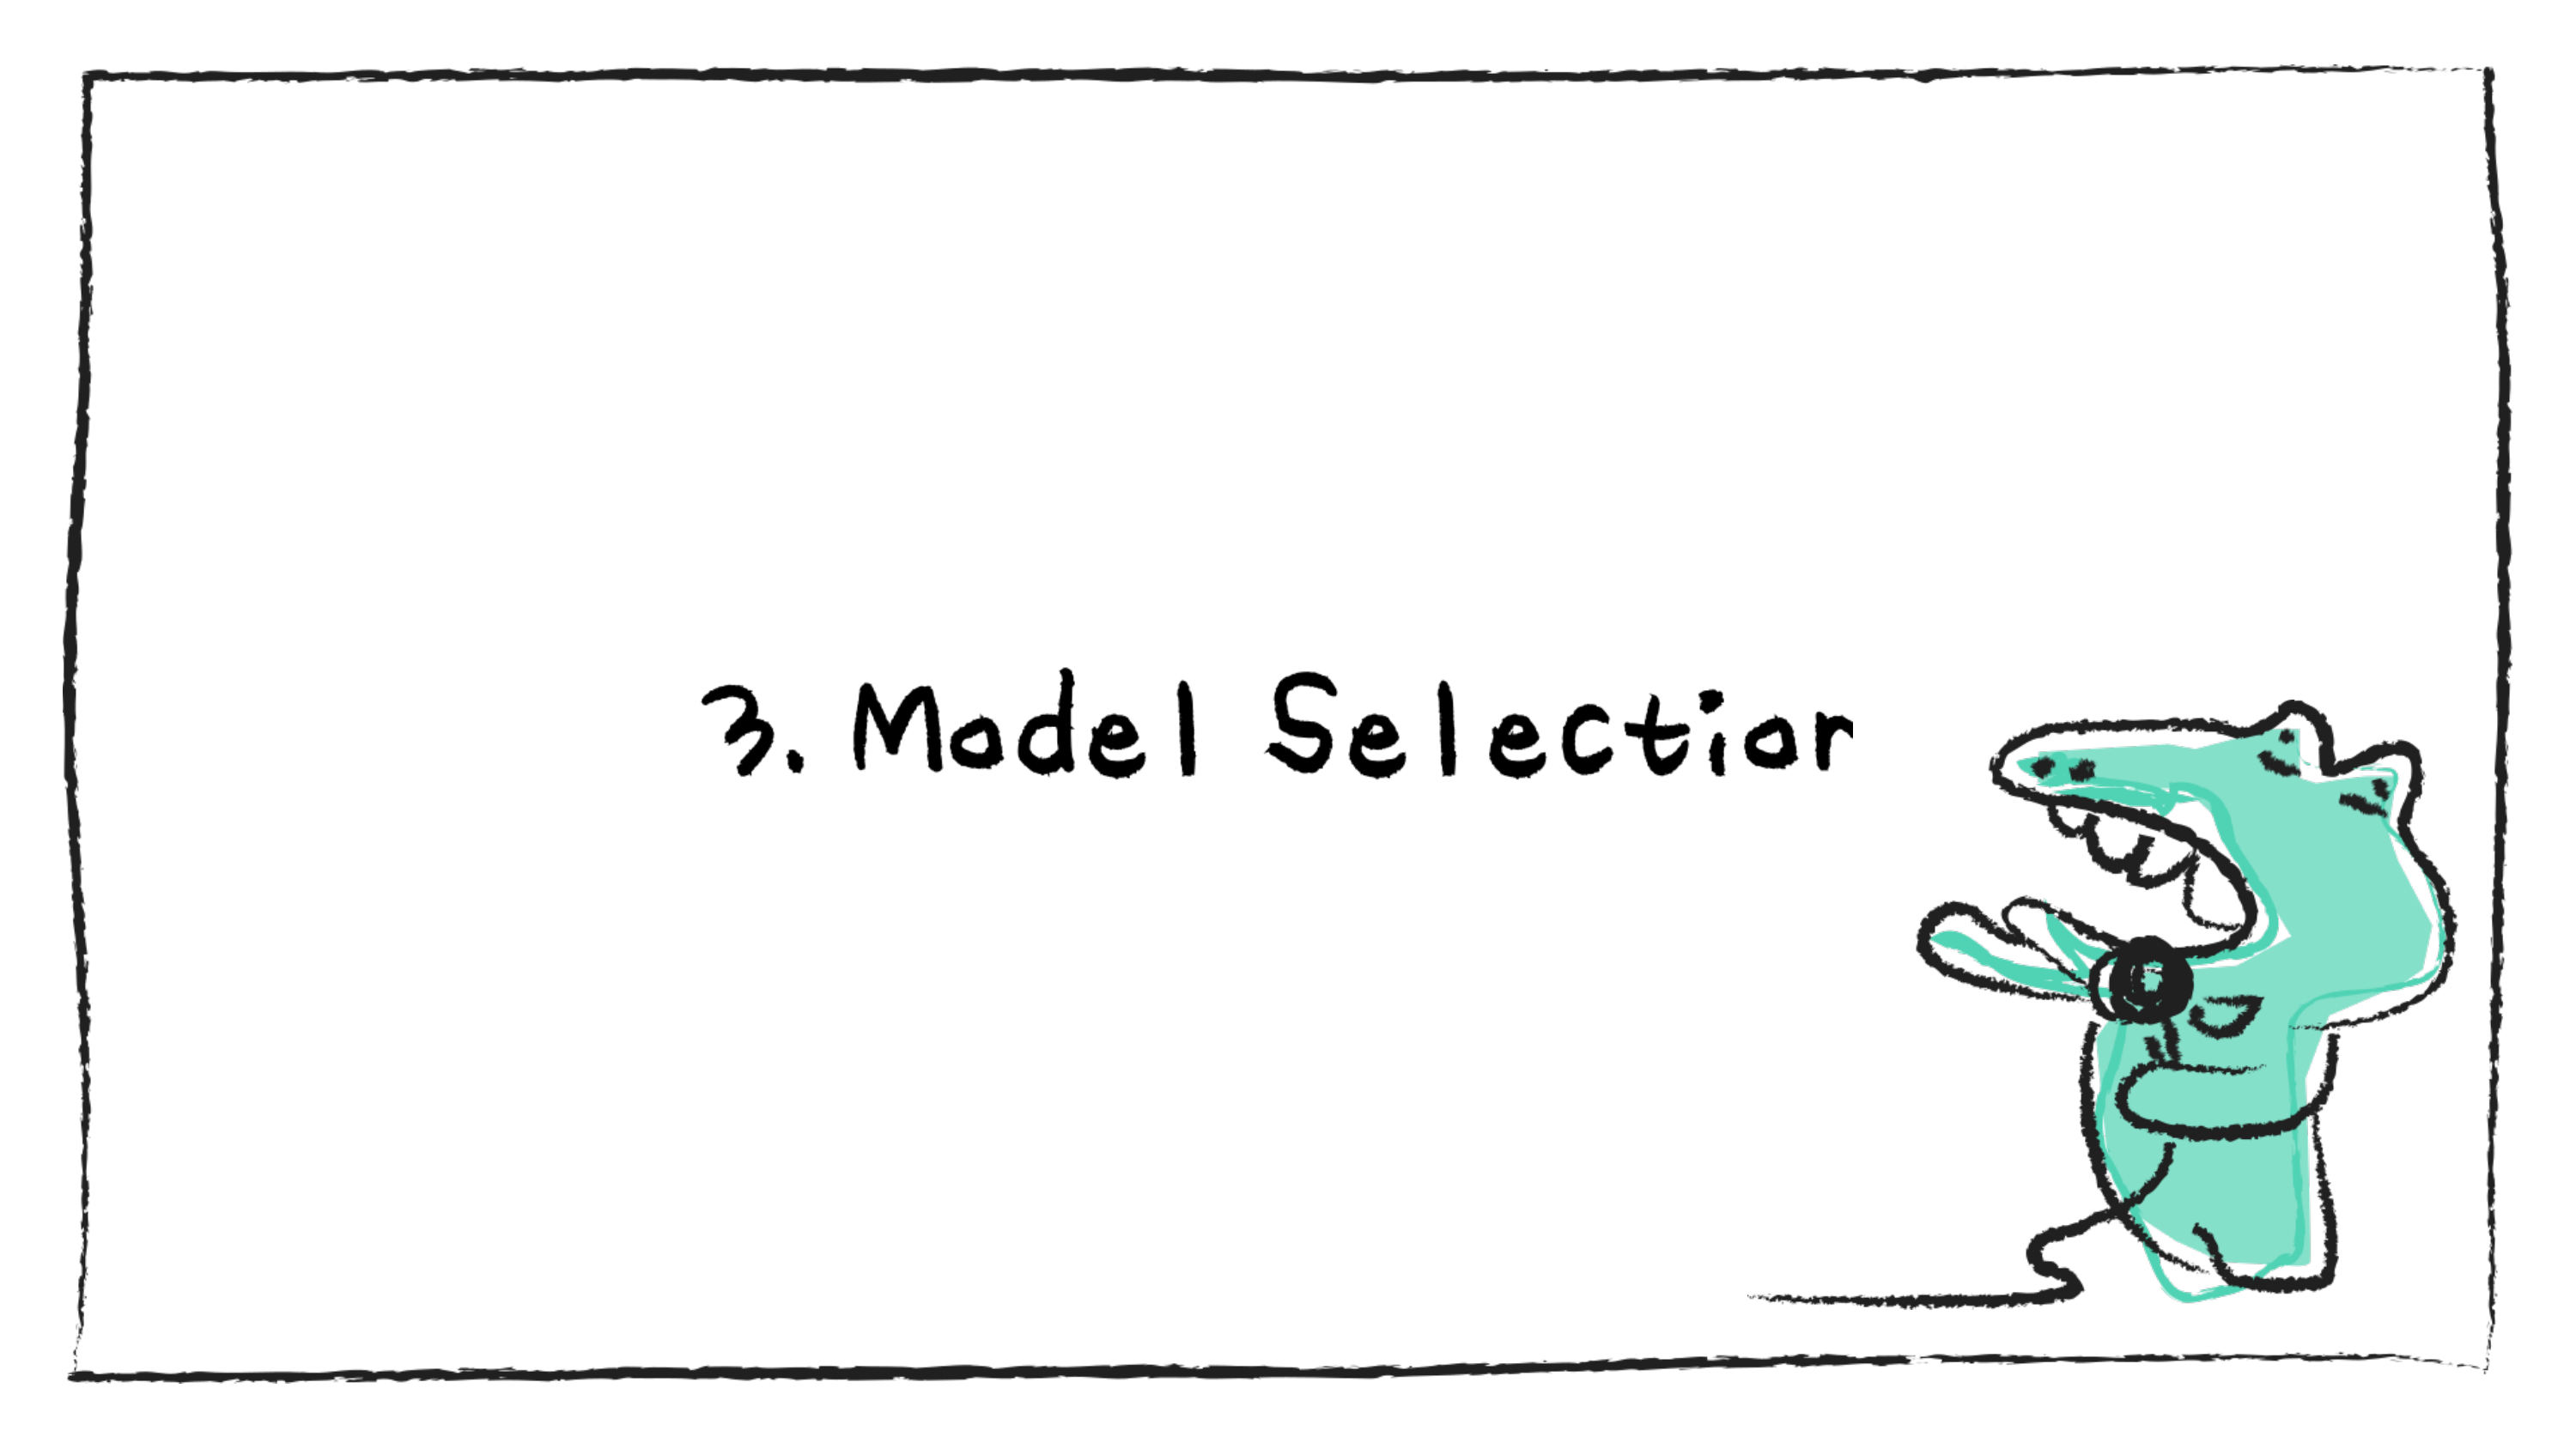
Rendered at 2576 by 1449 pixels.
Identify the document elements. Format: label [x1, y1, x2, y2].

text_box [63, 64, 2513, 1384]
text_box [1747, 700, 2458, 1311]
picture [406, 602, 1854, 843]
